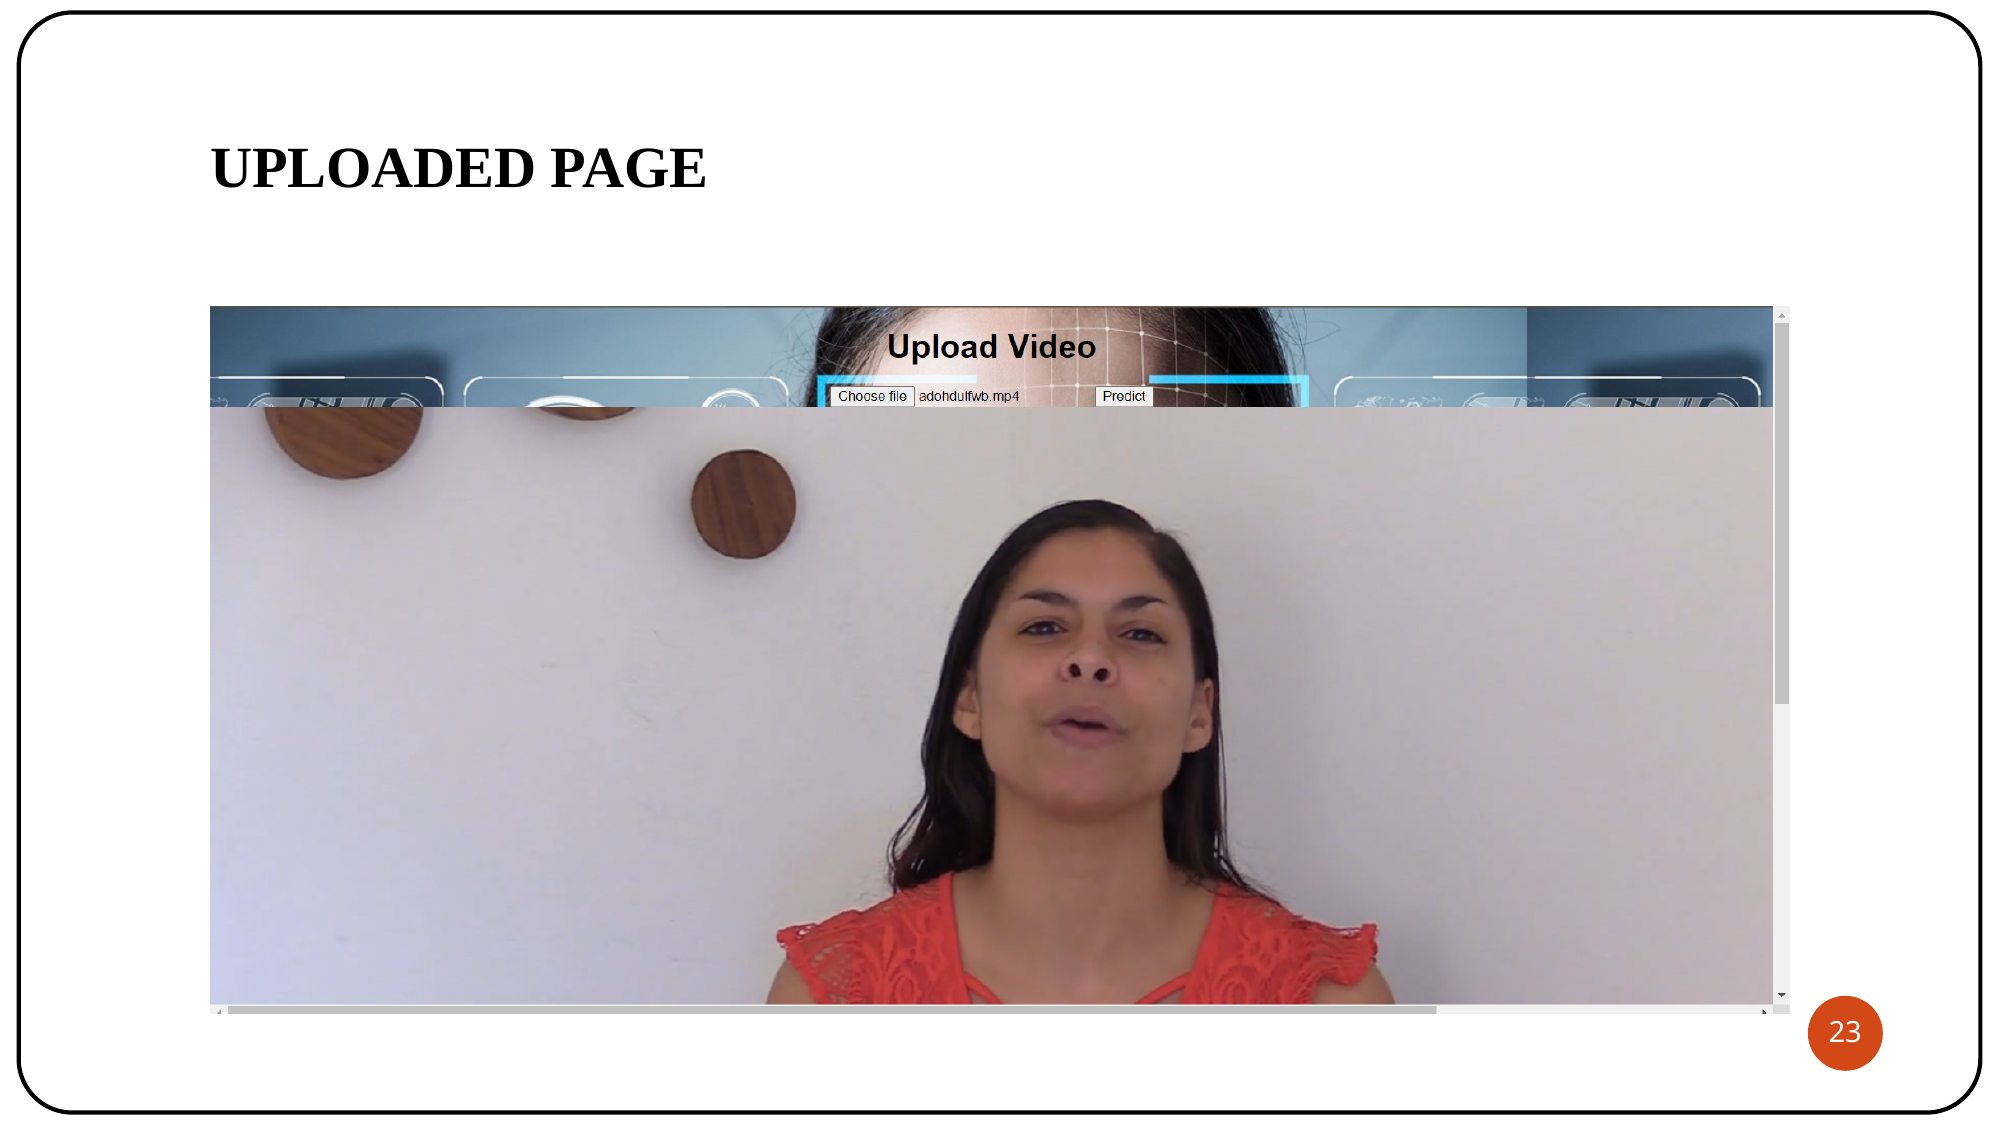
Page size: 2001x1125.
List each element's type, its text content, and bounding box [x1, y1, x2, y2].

text_box 23 [1807, 995, 1883, 1071]
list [210, 299, 1790, 1014]
text_box [18, 12, 1981, 1113]
